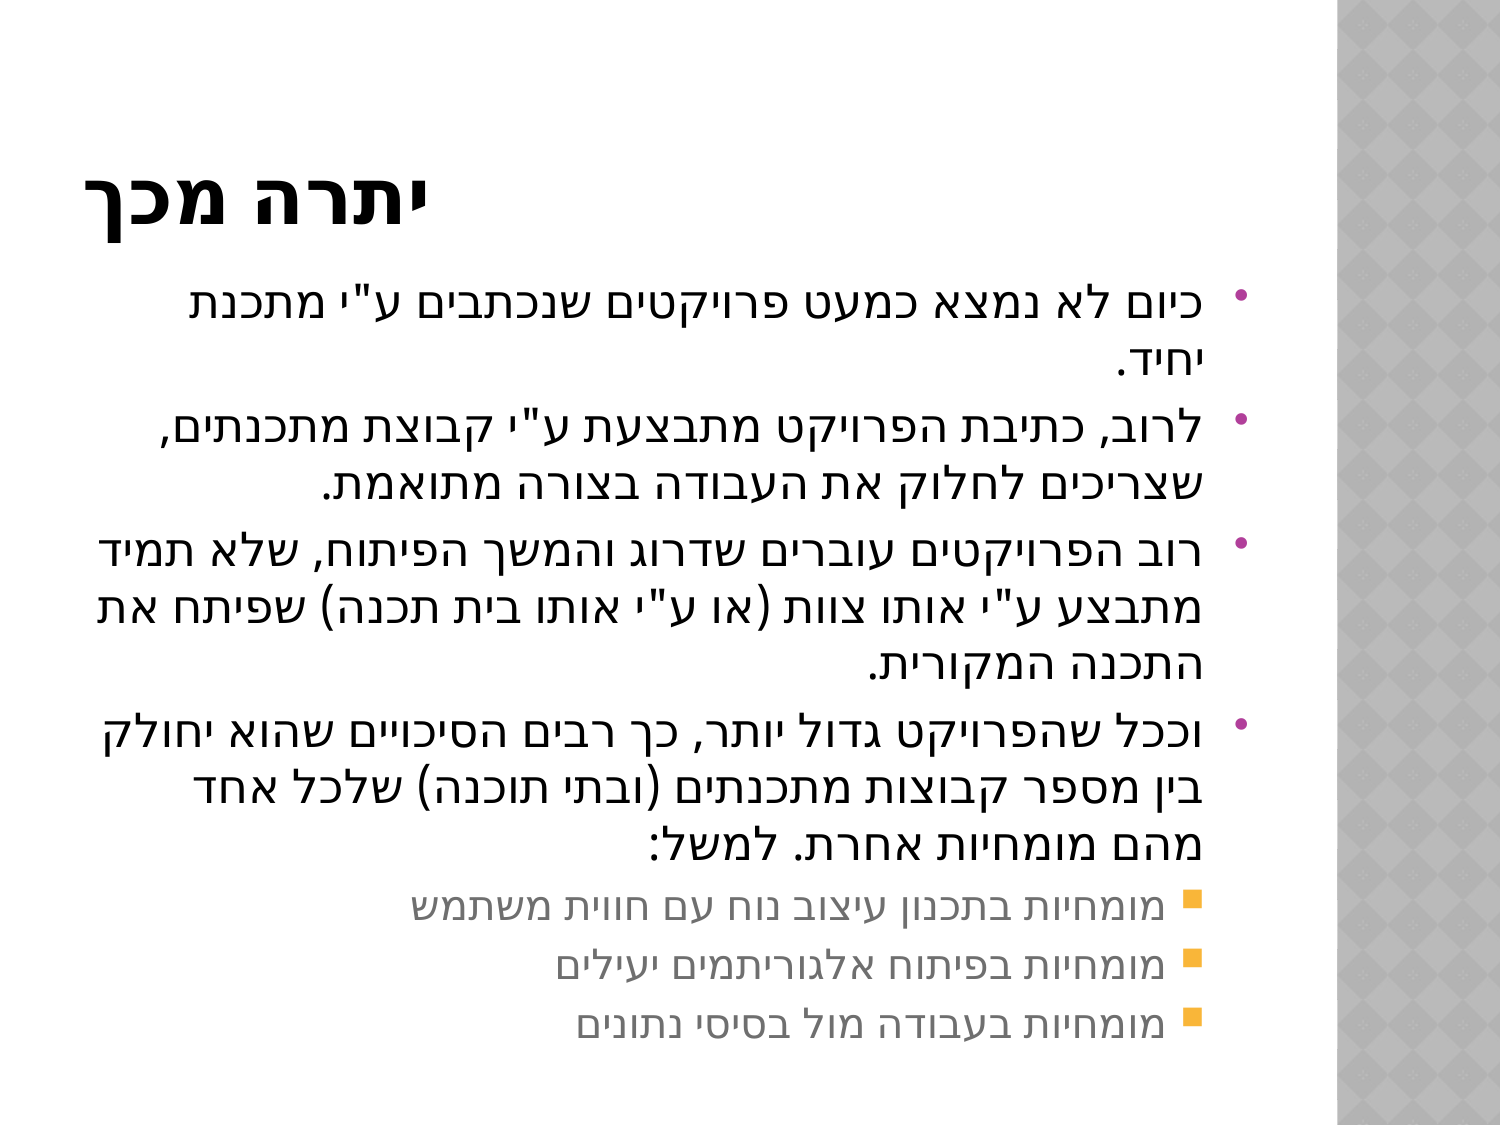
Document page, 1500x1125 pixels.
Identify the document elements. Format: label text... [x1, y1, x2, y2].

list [1337, 0, 1500, 1125]
title יתרה מכך [75, 52, 1263, 240]
list כיום לא נמצא כמעט פרויקטים שנכתבים ע"י מתכנת יחיד. לרוב, כתיבת הפרויקט מתבצעת ע"י קבוצת מתכנתים, שצריכים לחלוק את העבודה בצורה מתואמת. רוב הפרויקטים עוברים שדרוג והמשך הפיתוח, שלא תמיד מתבצע ע"י אותו צוות (או ע"י אותו בית תכנה) שפיתח את התכנה המקורית. וככל שהפרויקט גדול יותר, כך רבים הסיכויים שהוא יחולק בין מספר קבוצות מתכנתים (ובתי תוכנה) שלכל אחד מהם מומחיות אחרת. למשל: מומחיות בתכנון עיצוב נוח עם חווית משתמש מומחיות בפיתוח אלגוריתמים יעילים מומחיות בעבודה מול בסיסי נתונים [75, 264, 1263, 1059]
